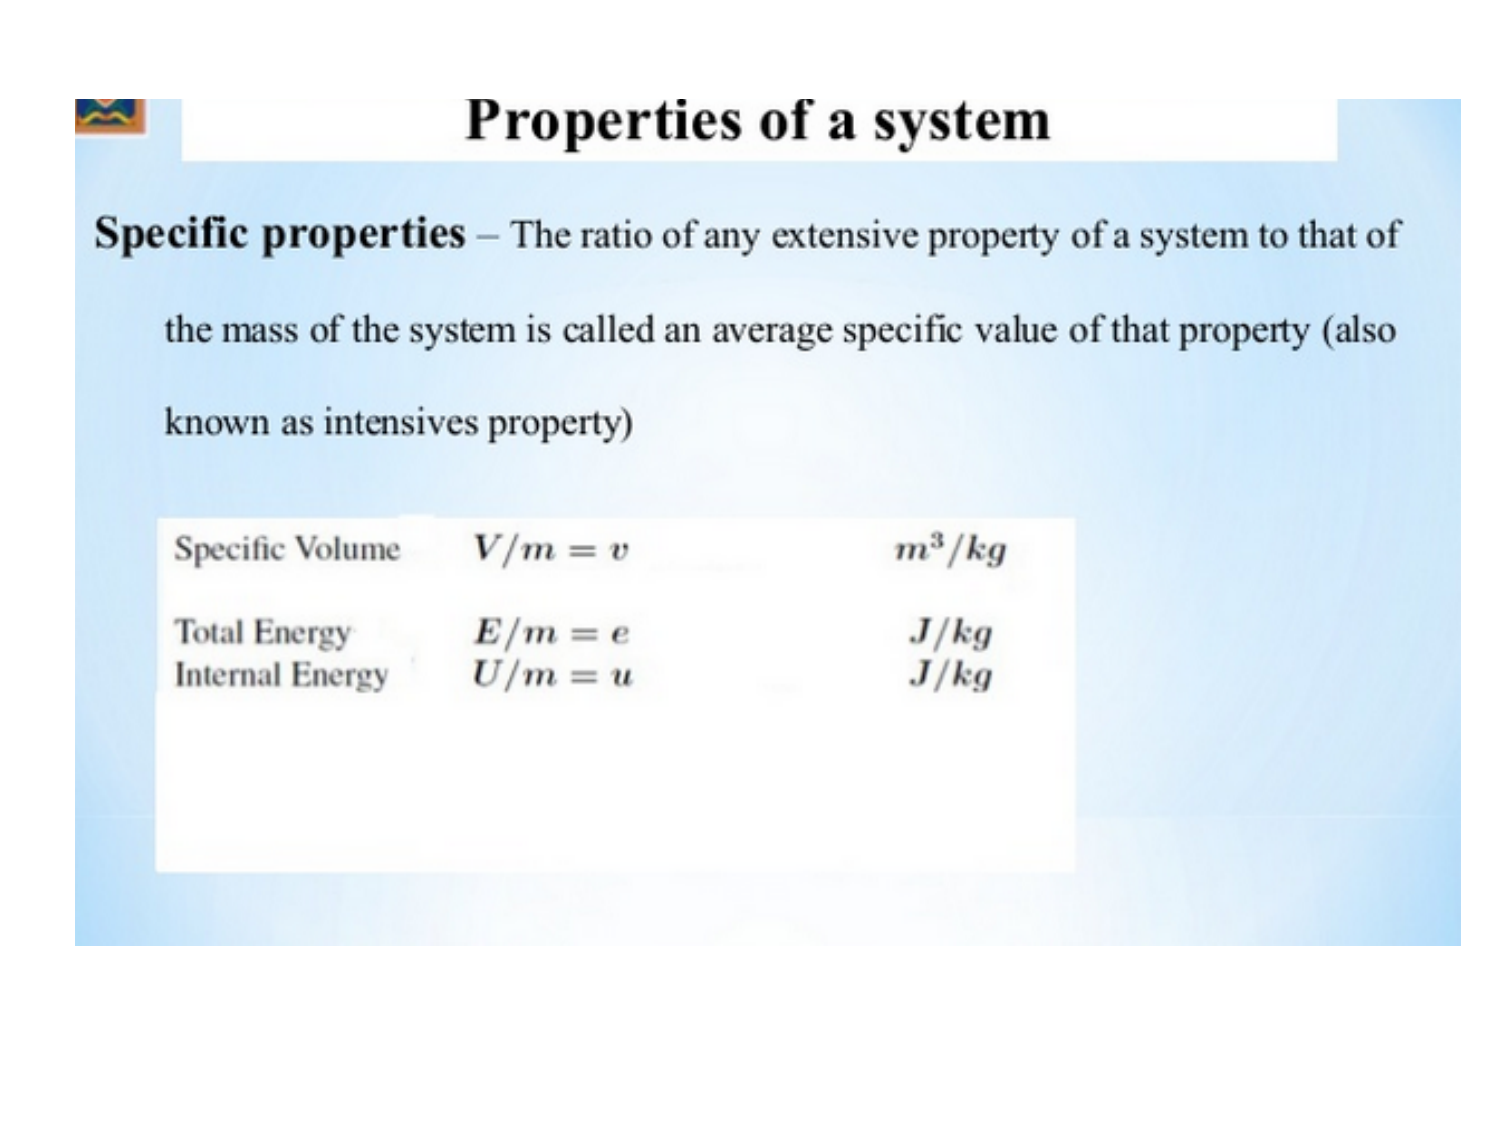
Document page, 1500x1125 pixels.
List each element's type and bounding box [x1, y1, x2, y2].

list [74, 99, 1461, 946]
